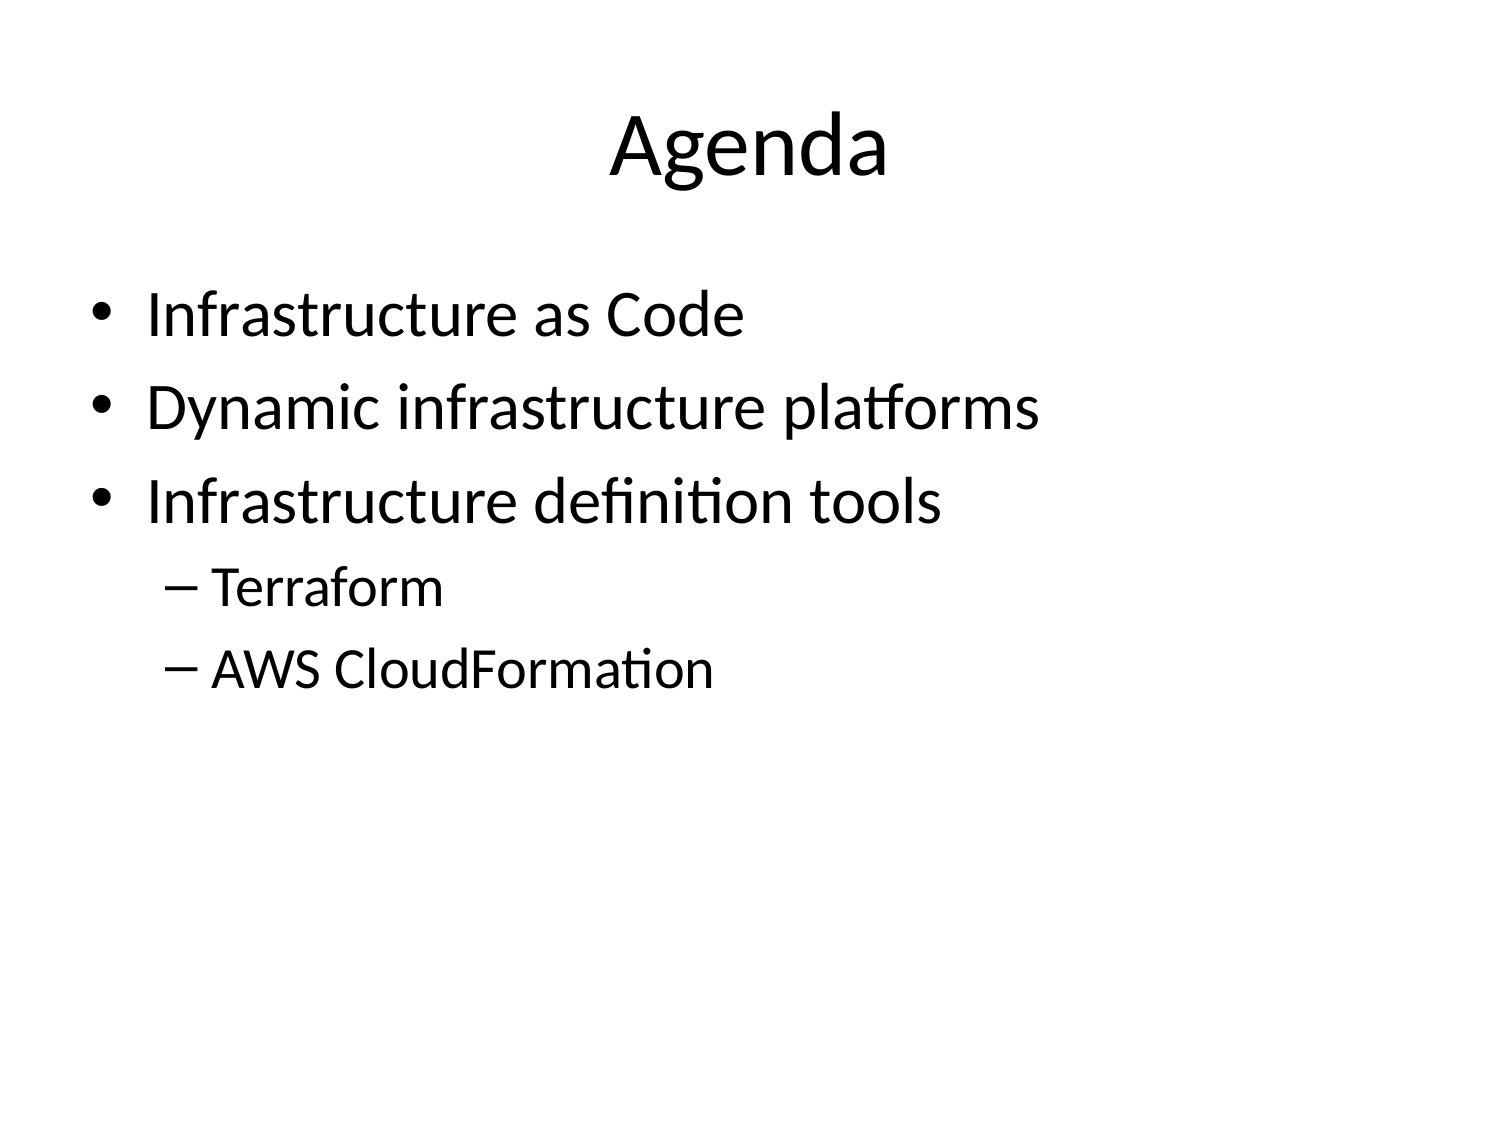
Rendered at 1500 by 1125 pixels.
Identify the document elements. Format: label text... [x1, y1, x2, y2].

list Infrastructure as Code Dynamic infrastructure platforms Infrastructure definition tools Terraform AWS CloudFormation [75, 262, 1425, 1005]
title Agenda [75, 45, 1425, 233]
